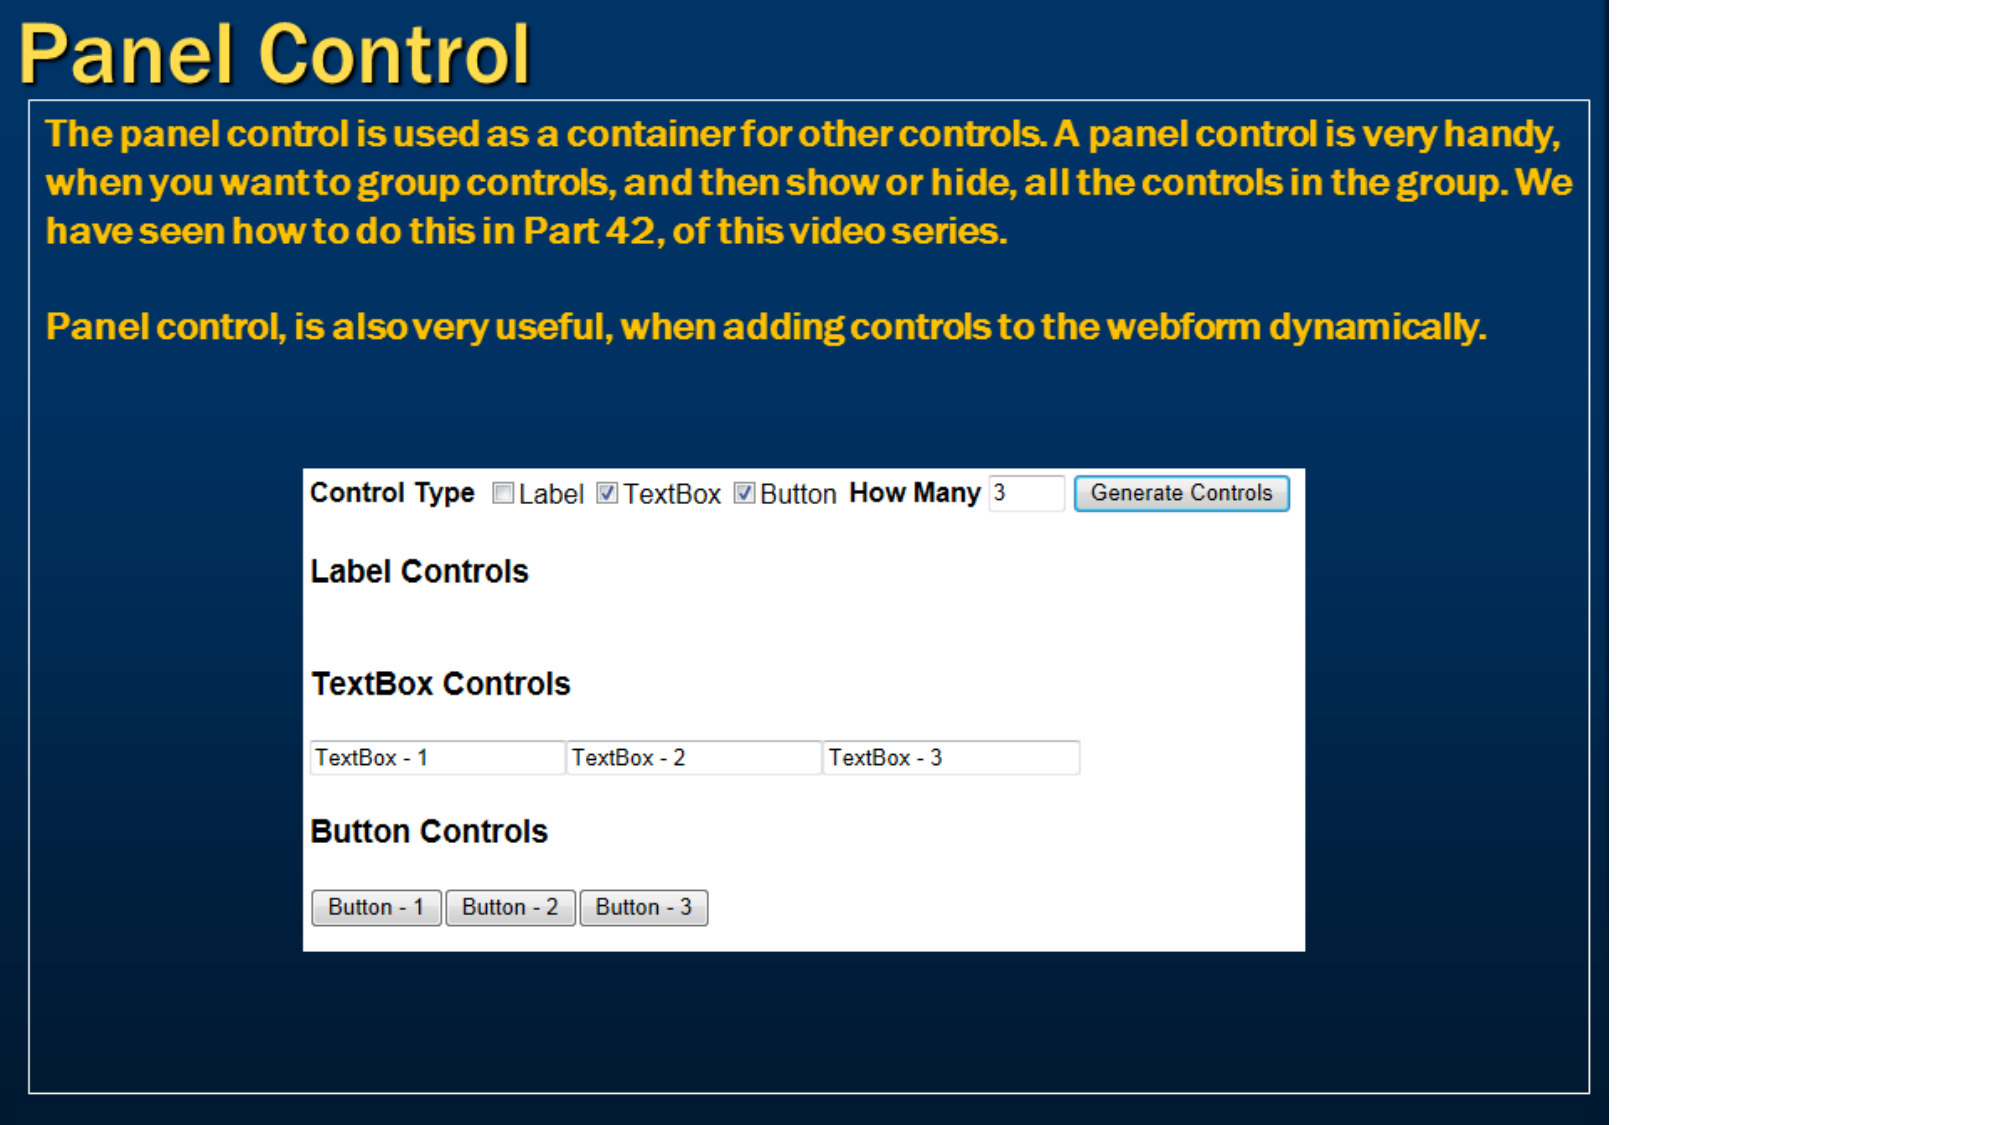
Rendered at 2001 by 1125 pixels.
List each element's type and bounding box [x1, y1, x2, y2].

list [0, 0, 1609, 1125]
